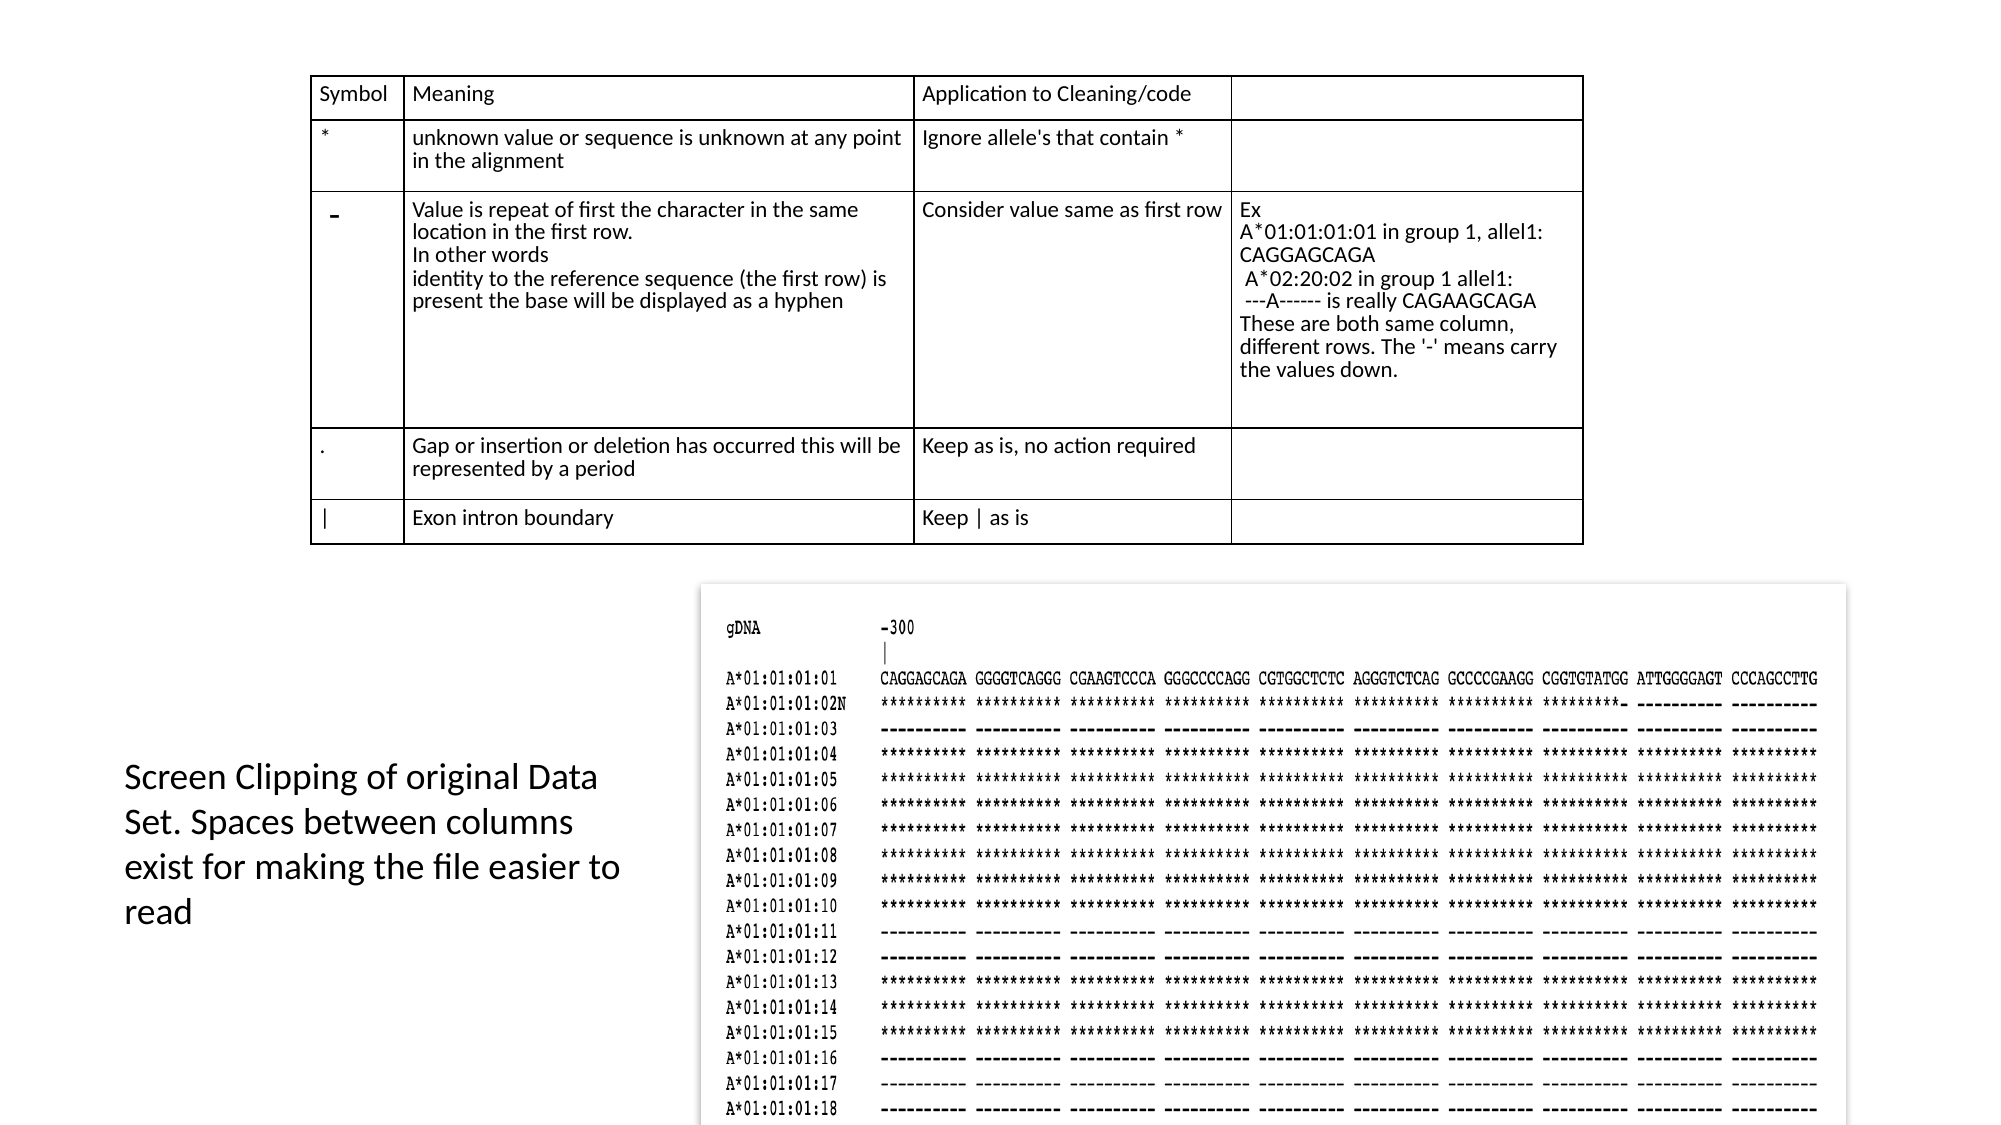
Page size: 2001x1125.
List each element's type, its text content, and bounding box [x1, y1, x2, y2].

text_box Screen Clipping of original Data Set. Spaces between columns exist for making the file easier to read [109, 745, 649, 940]
table_cell unknown value or sequence is unknown at any point in the alignment [405, 121, 913, 191]
table_cell Ignore allele's that contain * [915, 121, 1231, 191]
table_cell Exon intron boundary [405, 500, 913, 543]
table_cell | [312, 500, 403, 543]
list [715, 598, 1832, 1125]
table_cell - [312, 192, 403, 427]
table_header [1232, 77, 1582, 119]
table_cell [1232, 500, 1582, 543]
table_header Symbol [312, 77, 403, 119]
table_cell [1232, 429, 1582, 499]
table_cell . [312, 429, 403, 499]
table_cell Consider value same as first row [915, 192, 1231, 427]
table_header Meaning [405, 77, 913, 119]
table_cell Keep as is, no action required [915, 429, 1231, 499]
table_cell Value is repeat of first the character in the same location in the first row. In other words identity to the reference sequence (the first row) is present the base will be displayed as a hyphen [405, 192, 913, 427]
table_cell Ex A*01:01:01:01 in group 1, allel1: CAGGAGCAGA A*02:20:02 in group 1 allel1: ---A------ is really CAGAAGCAGA These are both same column, different rows. The '-' means carry the values down. [1232, 192, 1582, 427]
table_cell Gap or insertion or deletion has occurred this will be represented by a period [405, 429, 913, 499]
table_cell * [312, 121, 403, 191]
table_cell [1232, 121, 1582, 191]
table_header Application to Cleaning/code [915, 77, 1231, 119]
table_cell Keep | as is [915, 500, 1231, 543]
